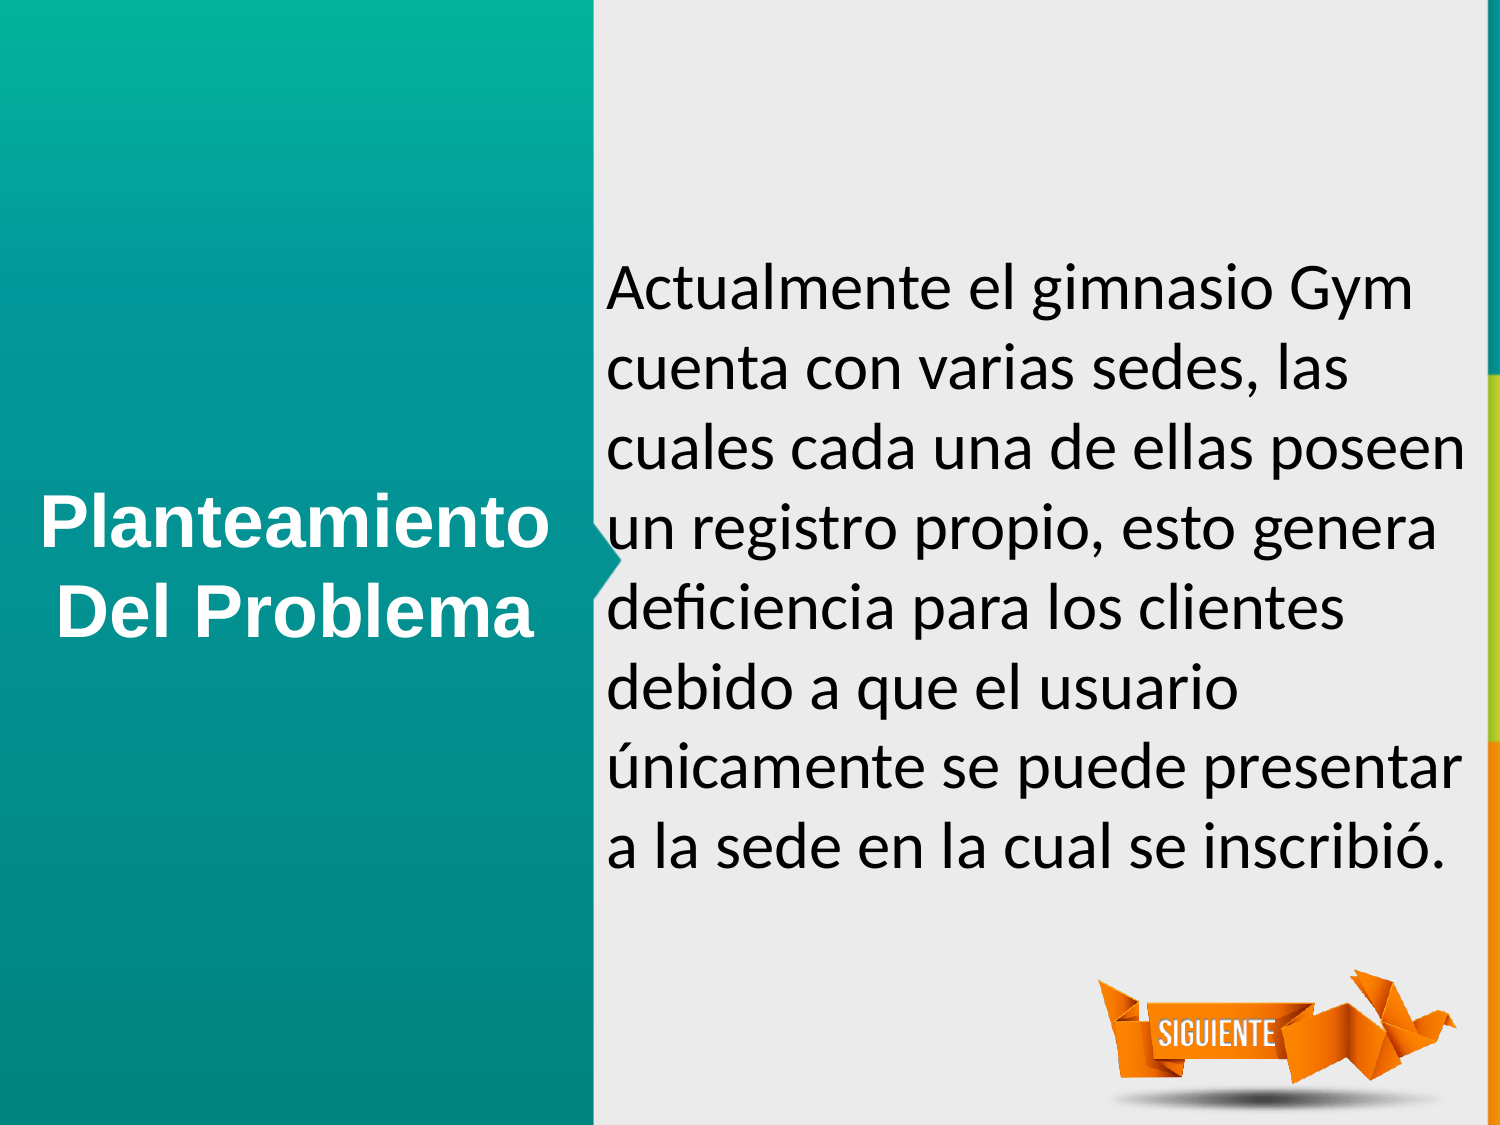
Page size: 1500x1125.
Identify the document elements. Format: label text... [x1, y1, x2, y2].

text_box Actualmente el gimnasio Gym cuenta con varias sedes, las cuales cada una de ellas poseen un registro propio, esto genera deficiencia para los clientes debido a que el usuario únicamente se puede presentar a la sede en la cual se inscribió. [590, 0, 1500, 1125]
picture [1093, 930, 1460, 1125]
text_box Planteamiento Del Problema [0, 0, 590, 1125]
